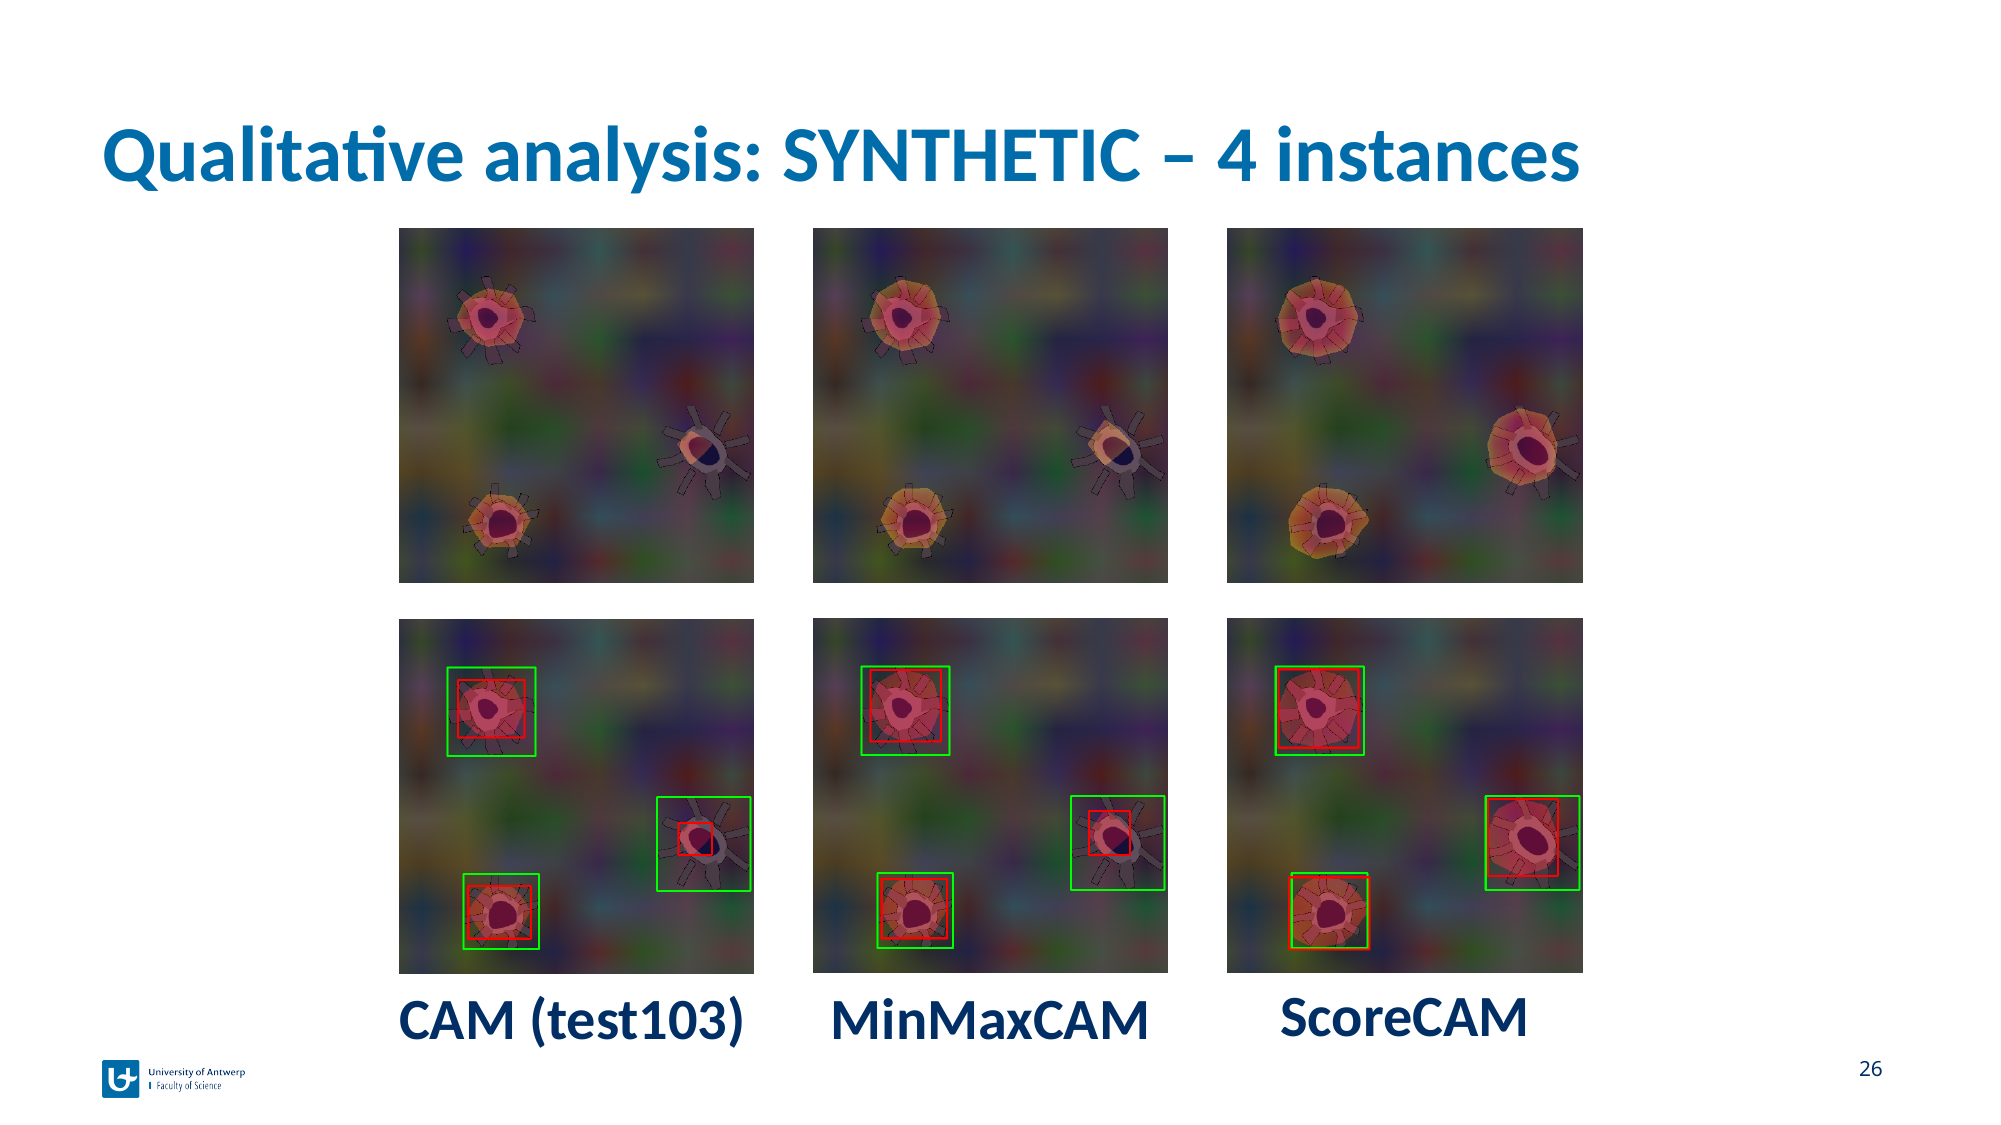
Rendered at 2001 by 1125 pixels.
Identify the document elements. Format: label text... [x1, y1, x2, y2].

picture [102, 1060, 245, 1098]
text_box CAM (test103) [399, 982, 754, 1015]
picture [398, 228, 754, 584]
slide_number 26 [1463, 1039, 1898, 1100]
picture [398, 619, 754, 975]
picture [813, 228, 1168, 584]
text_box MinMaxCAM [813, 981, 1168, 1015]
title Qualitative analysis: SYNTHETIC – 4 instances [102, 101, 1898, 232]
text_box ScoreCAM [1227, 979, 1582, 1012]
picture [1227, 618, 1583, 973]
picture [813, 618, 1168, 973]
picture [1227, 228, 1583, 584]
